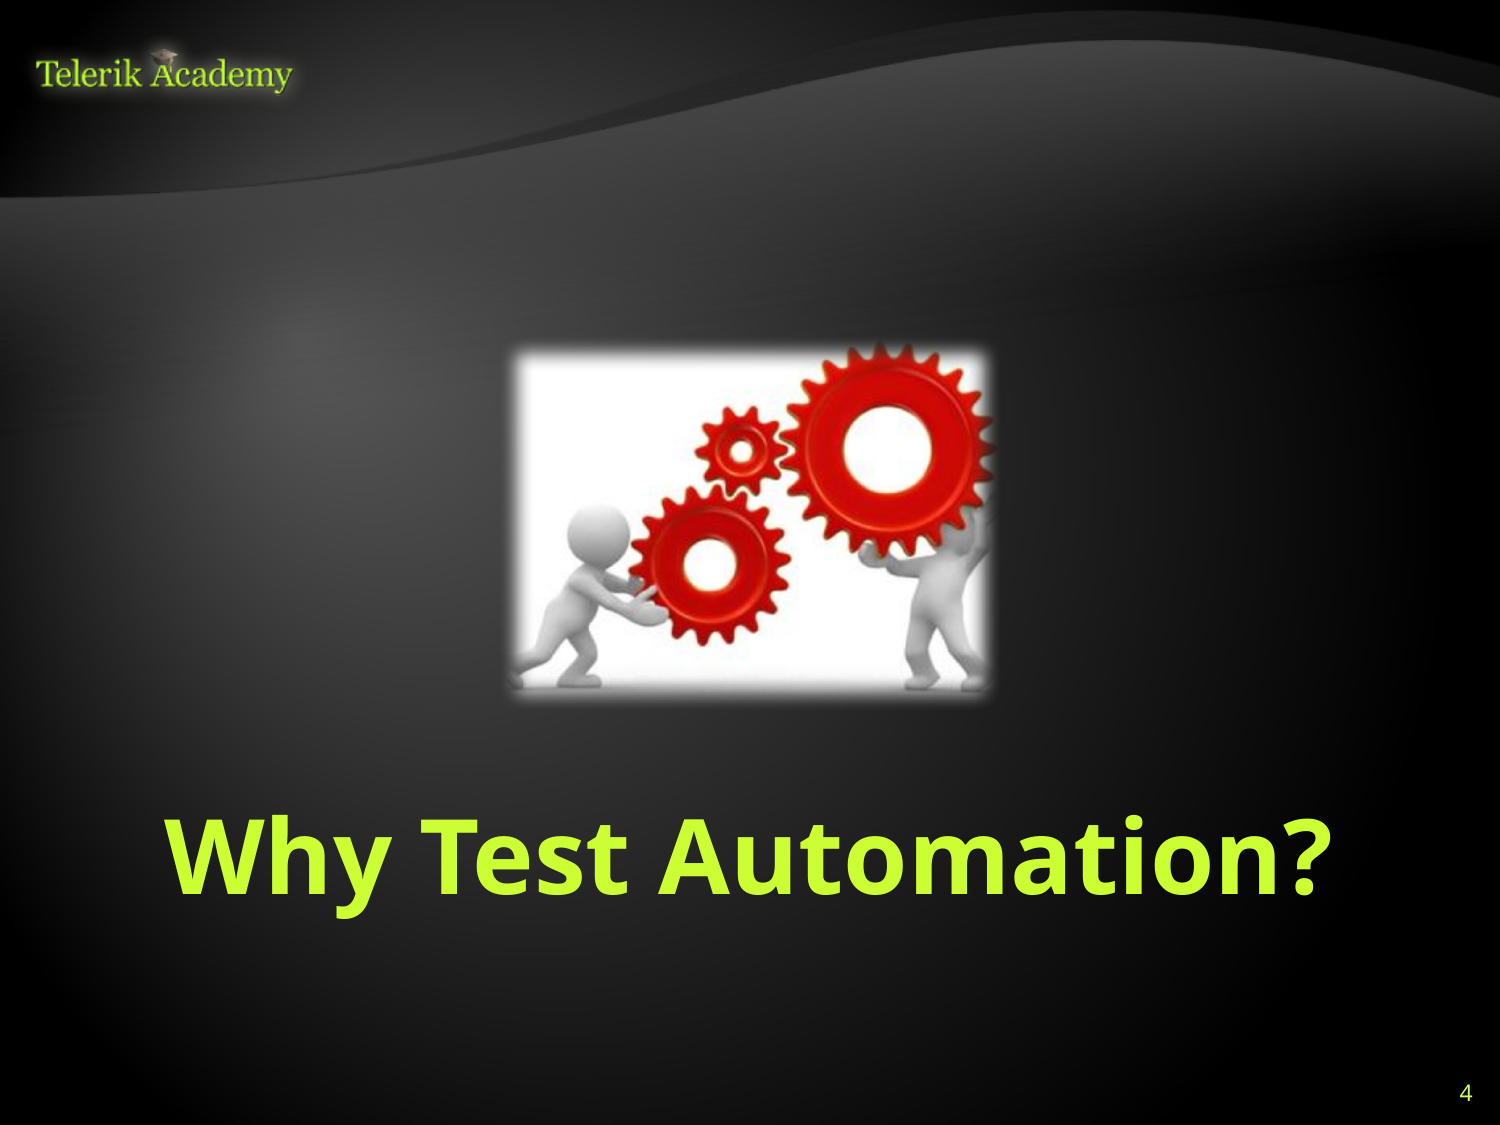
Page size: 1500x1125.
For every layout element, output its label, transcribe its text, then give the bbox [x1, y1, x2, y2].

text_box Why Test Automation? [112, 755, 1413, 993]
slide_number 4 [1412, 1074, 1488, 1113]
picture [0, 0, 1500, 1125]
